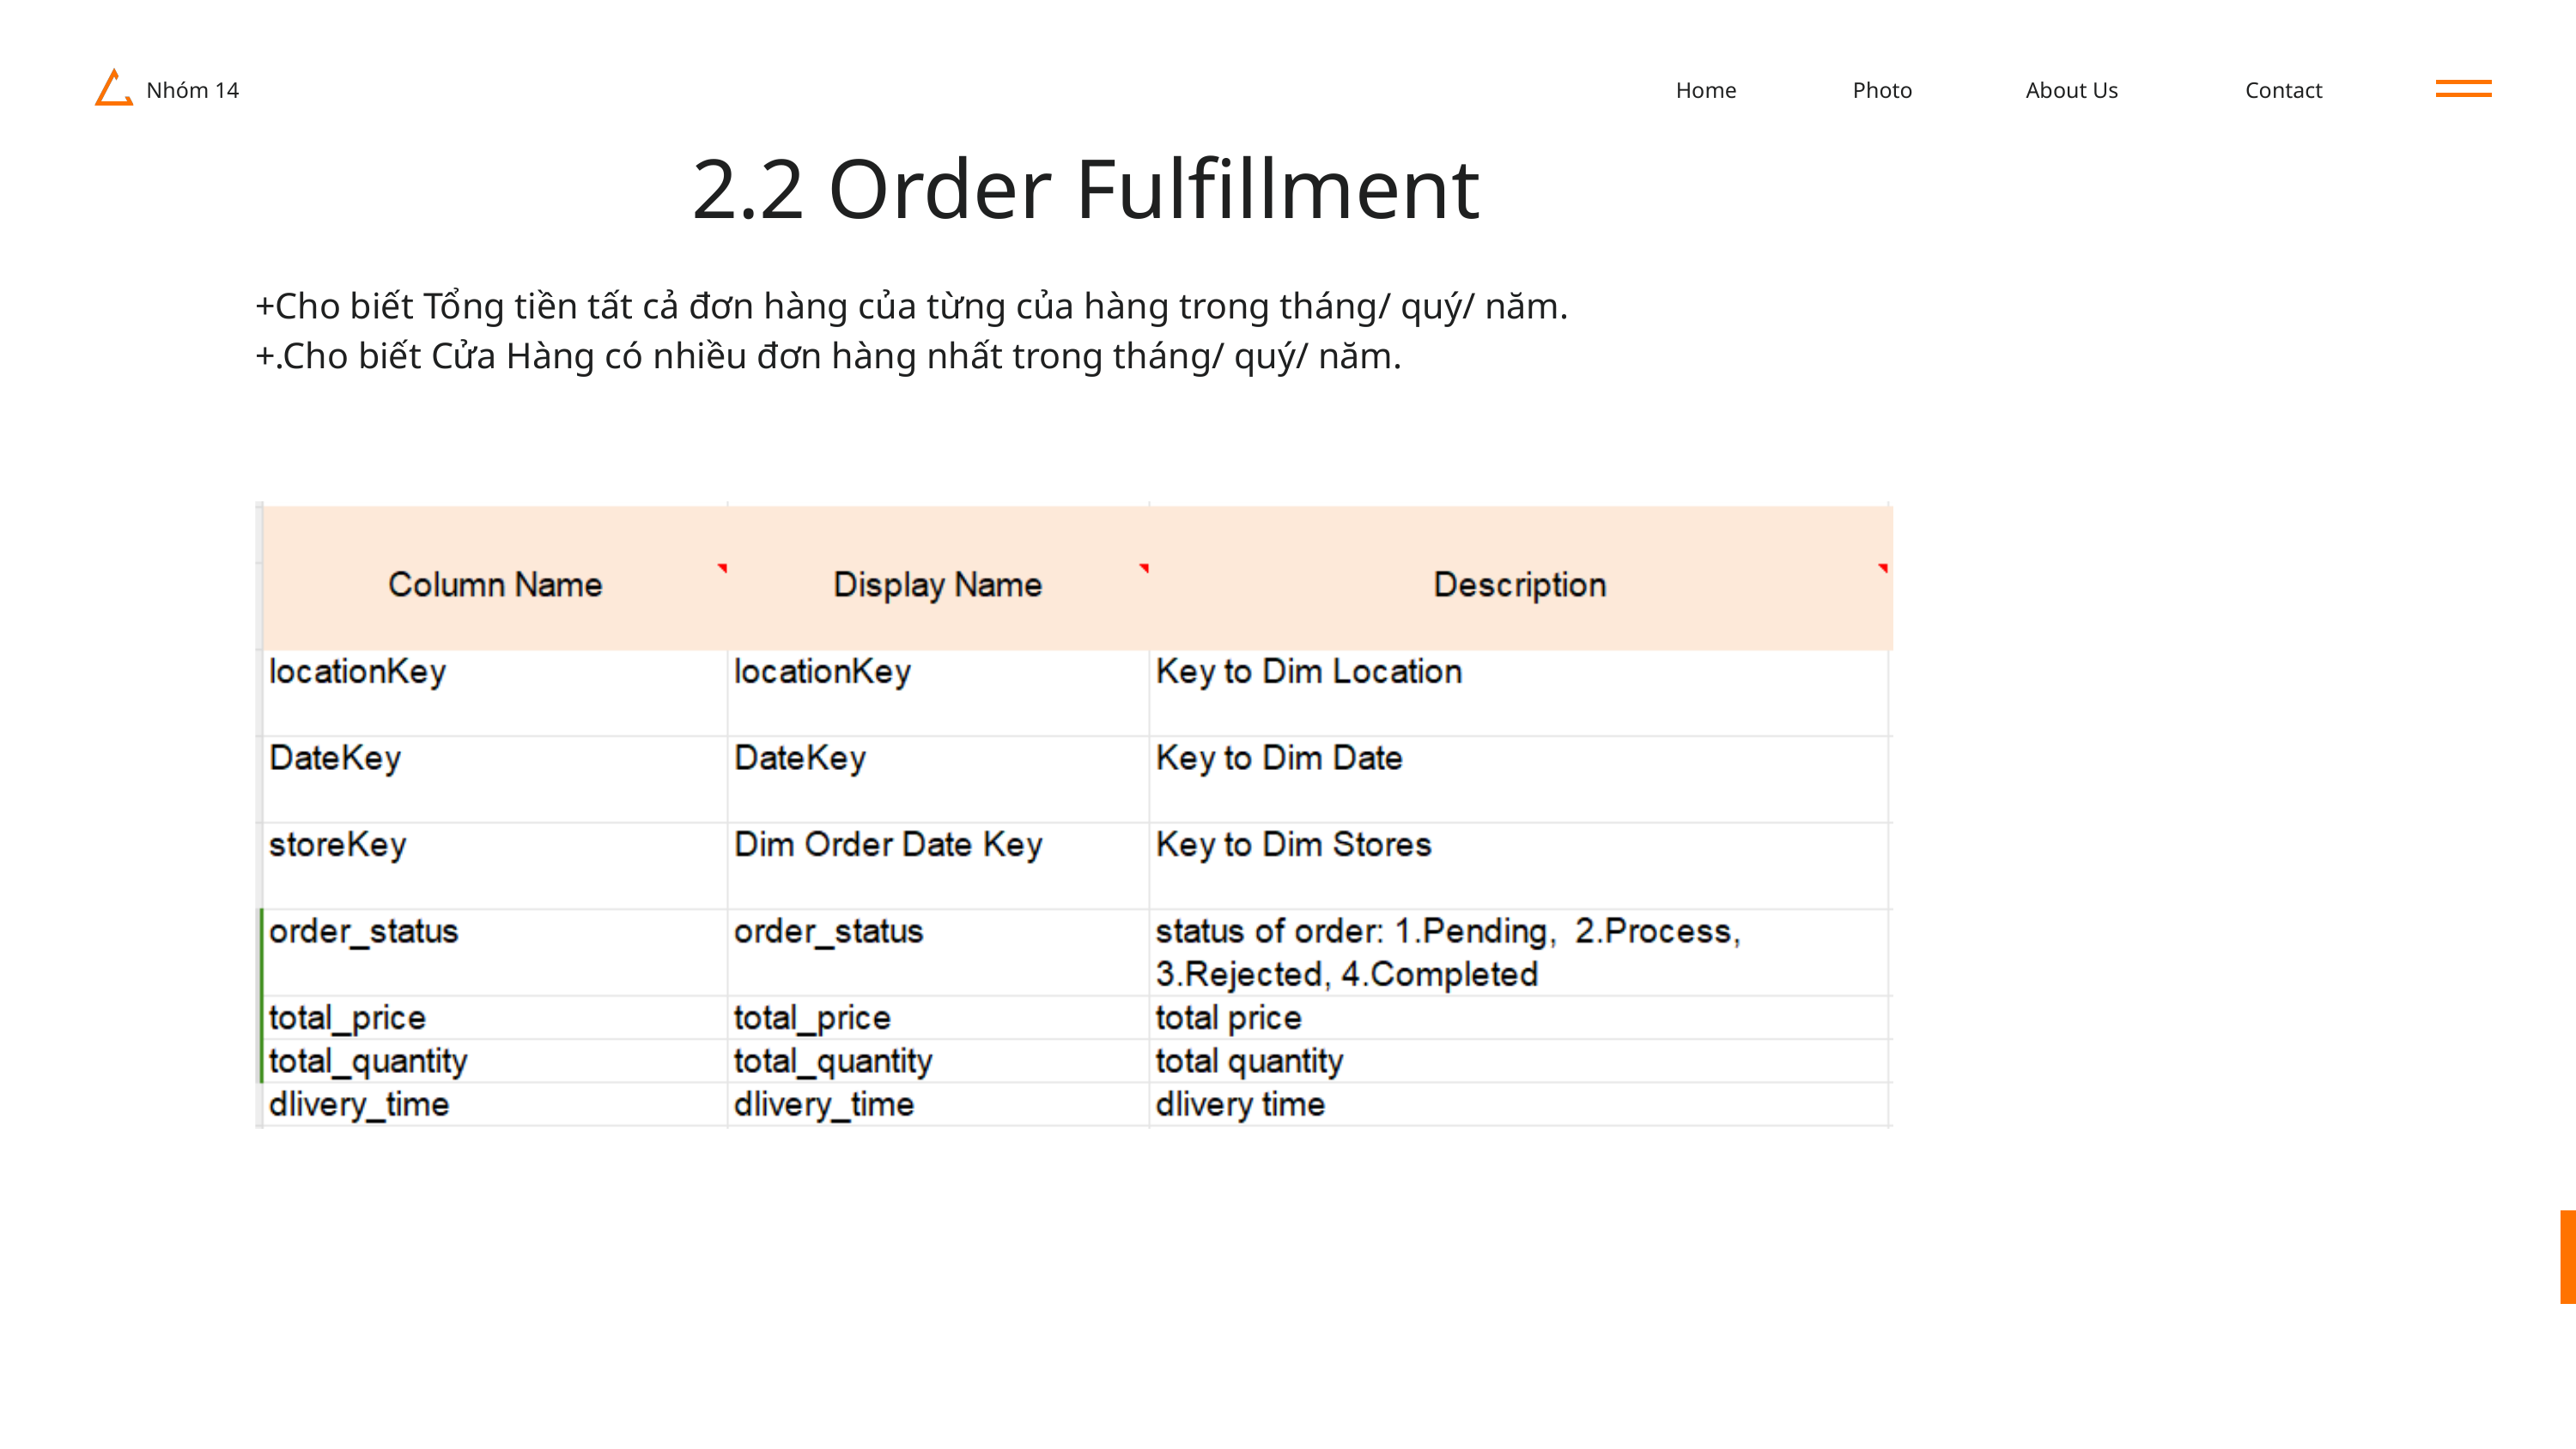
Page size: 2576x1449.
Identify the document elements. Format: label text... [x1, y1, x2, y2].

text_box Photo [1852, 72, 1957, 103]
text_box +Cho biết Tổng tiền tất cả đơn hàng của từng của hàng trong tháng/ quý/ năm. +.Cho biết Cửa Hàng có nhiều đơn hàng nhất trong tháng/ quý/ năm. [255, 276, 2361, 773]
text_box 2.2 Order Fulfillment [691, 139, 1926, 276]
text_box About Us [2026, 72, 2176, 103]
text_box [94, 68, 134, 106]
text_box [255, 773, 1893, 1129]
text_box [2435, 79, 2493, 84]
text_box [2560, 1210, 2576, 1304]
text_box Home [1675, 72, 1790, 103]
text_box Nhóm 14 [146, 72, 365, 103]
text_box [2435, 92, 2493, 97]
text_box Contact [2245, 72, 2384, 103]
